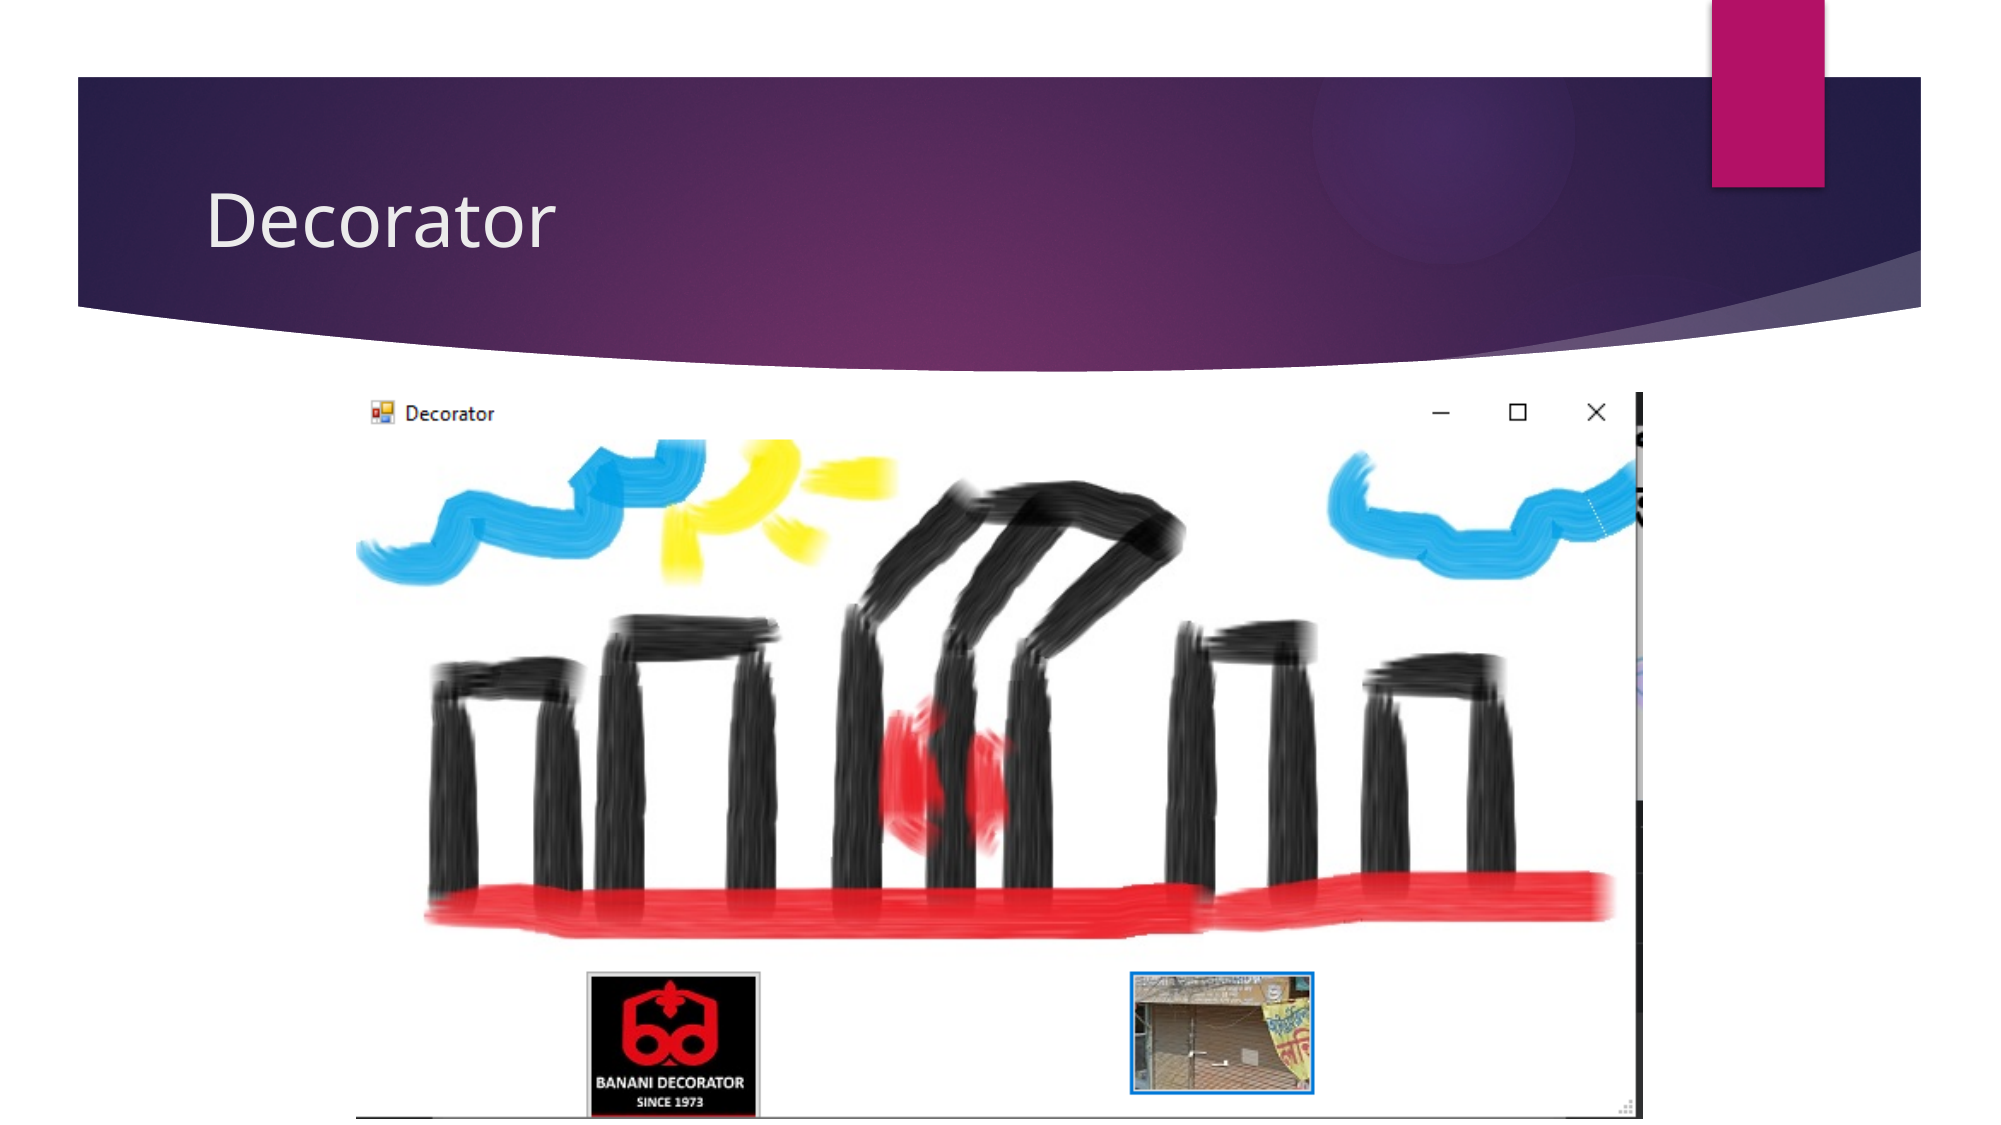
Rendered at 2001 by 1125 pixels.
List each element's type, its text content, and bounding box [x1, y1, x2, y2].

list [355, 392, 1643, 1119]
title Decorator [189, 159, 1627, 276]
